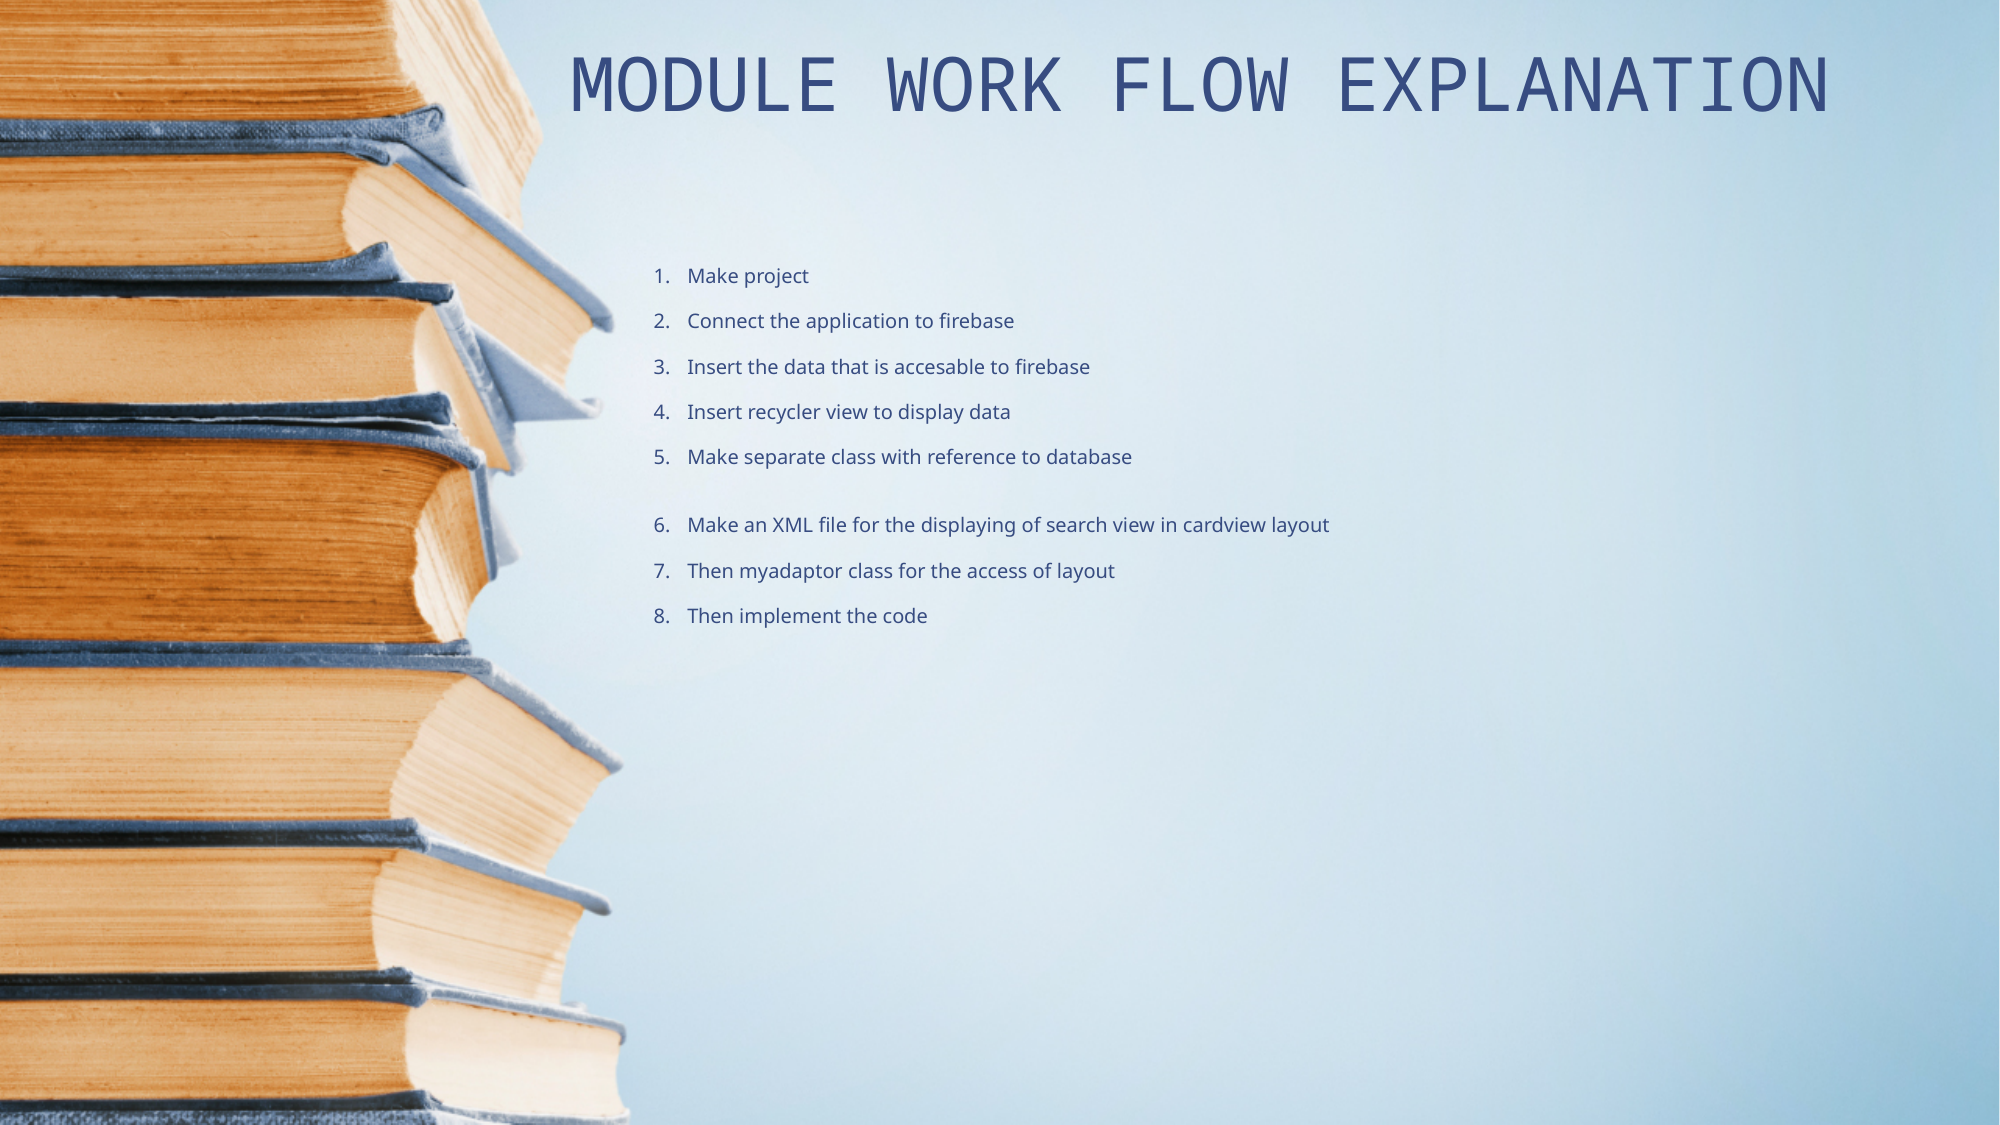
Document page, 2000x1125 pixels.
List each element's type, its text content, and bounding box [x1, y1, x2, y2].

picture [0, 0, 2000, 1125]
title MODULE WORK FLOW EXPLANATION [550, 0, 1882, 138]
subtitle Make project Connect the application to firebase Insert the data that is accesable to firebase Insert recycler view to display data Make separate class with reference to database Make an XML file for the displaying of search view in cardview layout Then myadaptor class for the access of layout Then implement the code [633, 255, 1905, 665]
